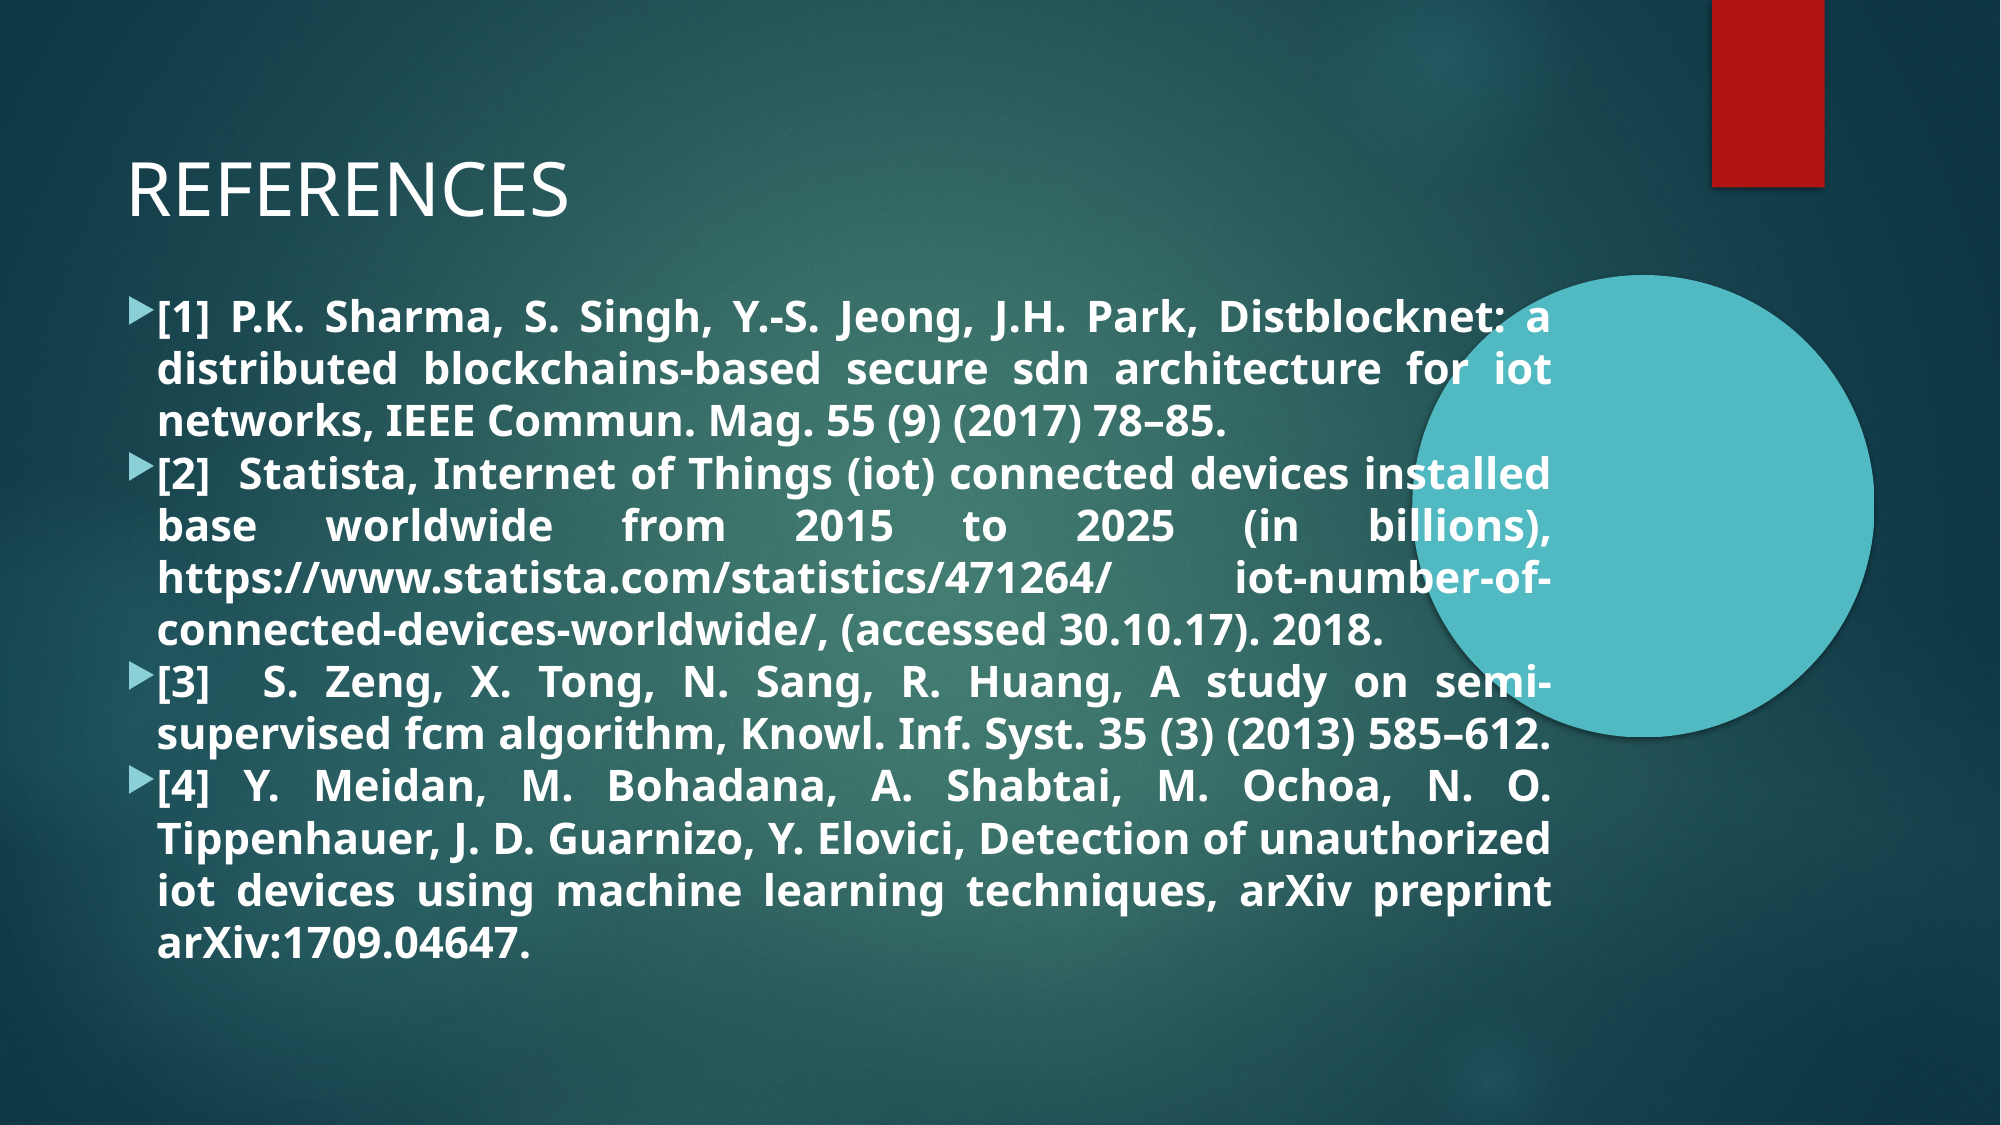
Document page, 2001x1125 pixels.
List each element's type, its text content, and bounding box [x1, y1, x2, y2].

text_box [1] P.K. Sharma, S. Singh, Y.-S. Jeong, J.H. Park, Distblocknet: a distributed blockchains-based secure sdn architecture for iot networks, IEEE Commun. Mag. 55 (9) (2017) 78–85. [2] Statista, Internet of Things (iot) connected devices installed base worldwide from 2015 to 2025 (in billions), https://www.statista.com/statistics/471264/ iot-number-of-connected-devices-worldwide/, (accessed 30.10.17). 2018. [3] S. Zeng, X. Tong, N. Sang, R. Huang, A study on semi-supervised fcm algorithm, Knowl. Inf. Syst. 35 (3) (2013) 585–612. [4] Y. Meidan, M. Bohadana, A. Shabtai, M. Ochoa, N. O. Tippenhauer, J. D. Guarnizo, Y. Elovici, Detection of unauthorized iot devices using machine learning techniques, arXiv preprint arXiv:1709.04647. [111, 281, 1569, 1017]
text_box REFERENCES [111, 133, 1522, 281]
picture [0, 0, 2001, 1125]
